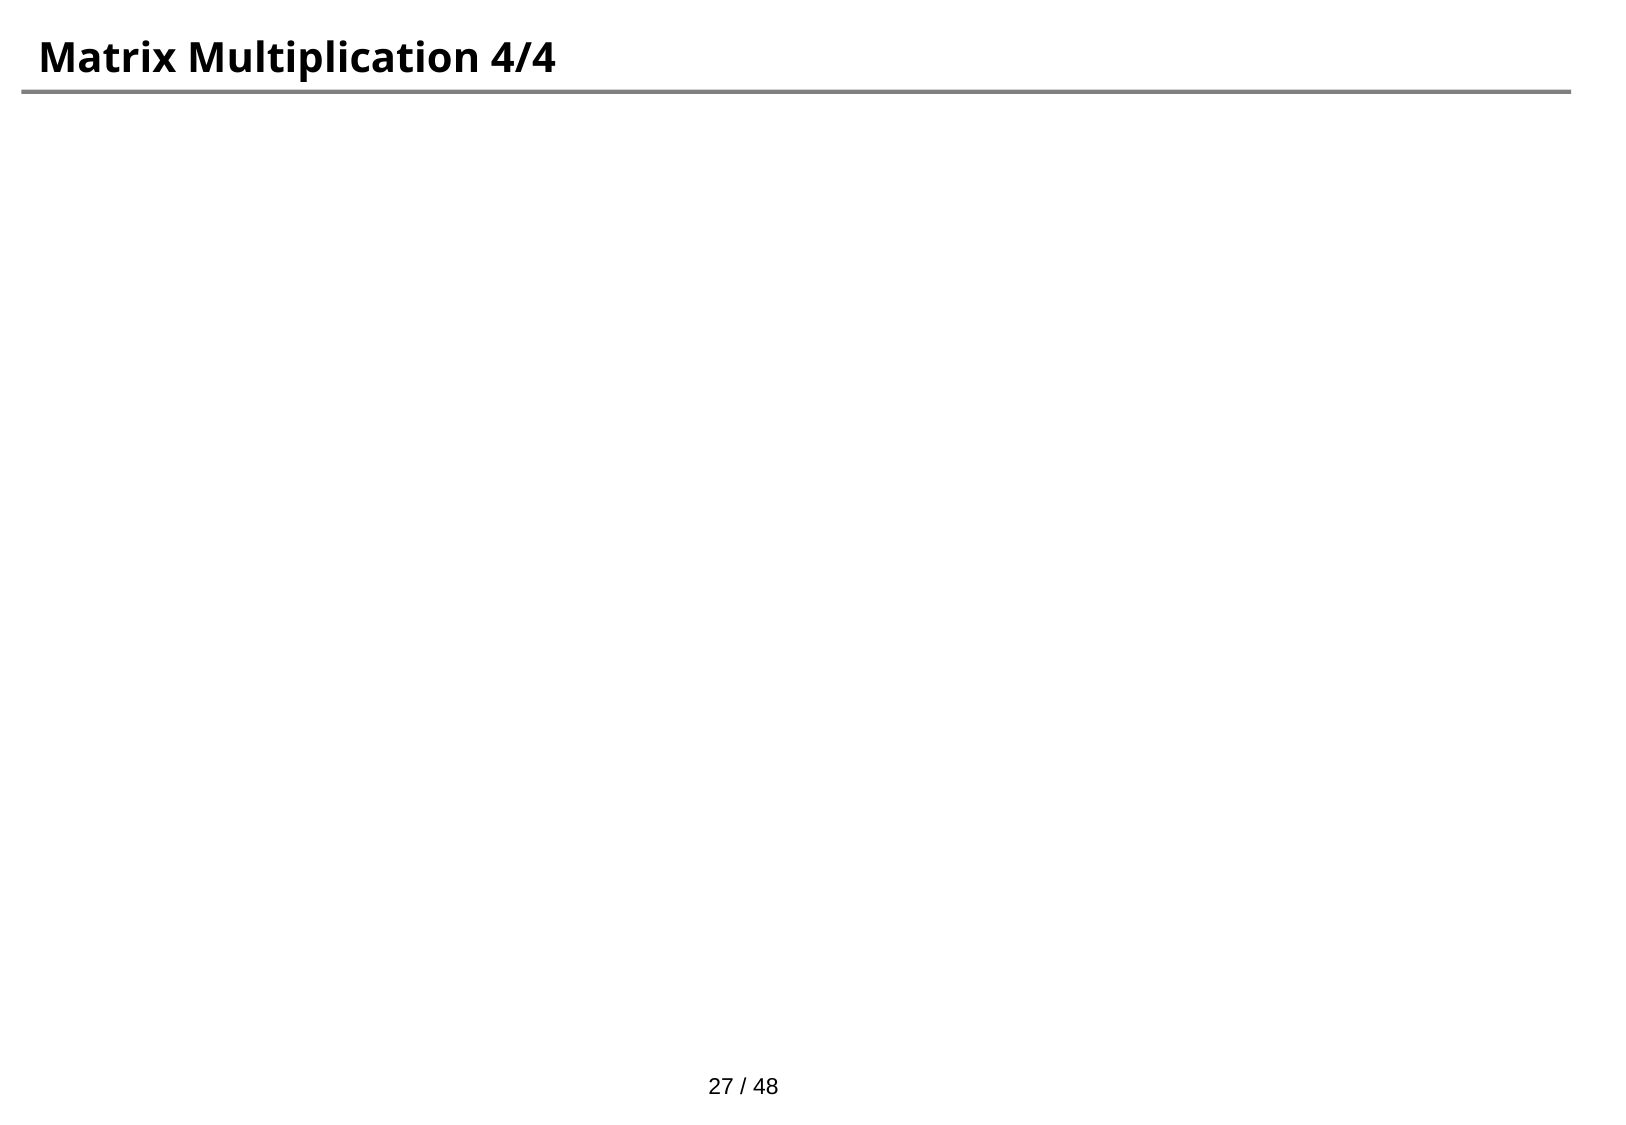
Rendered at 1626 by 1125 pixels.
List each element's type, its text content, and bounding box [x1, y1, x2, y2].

title Matrix Multiplication 4/4 [22, 21, 1179, 91]
